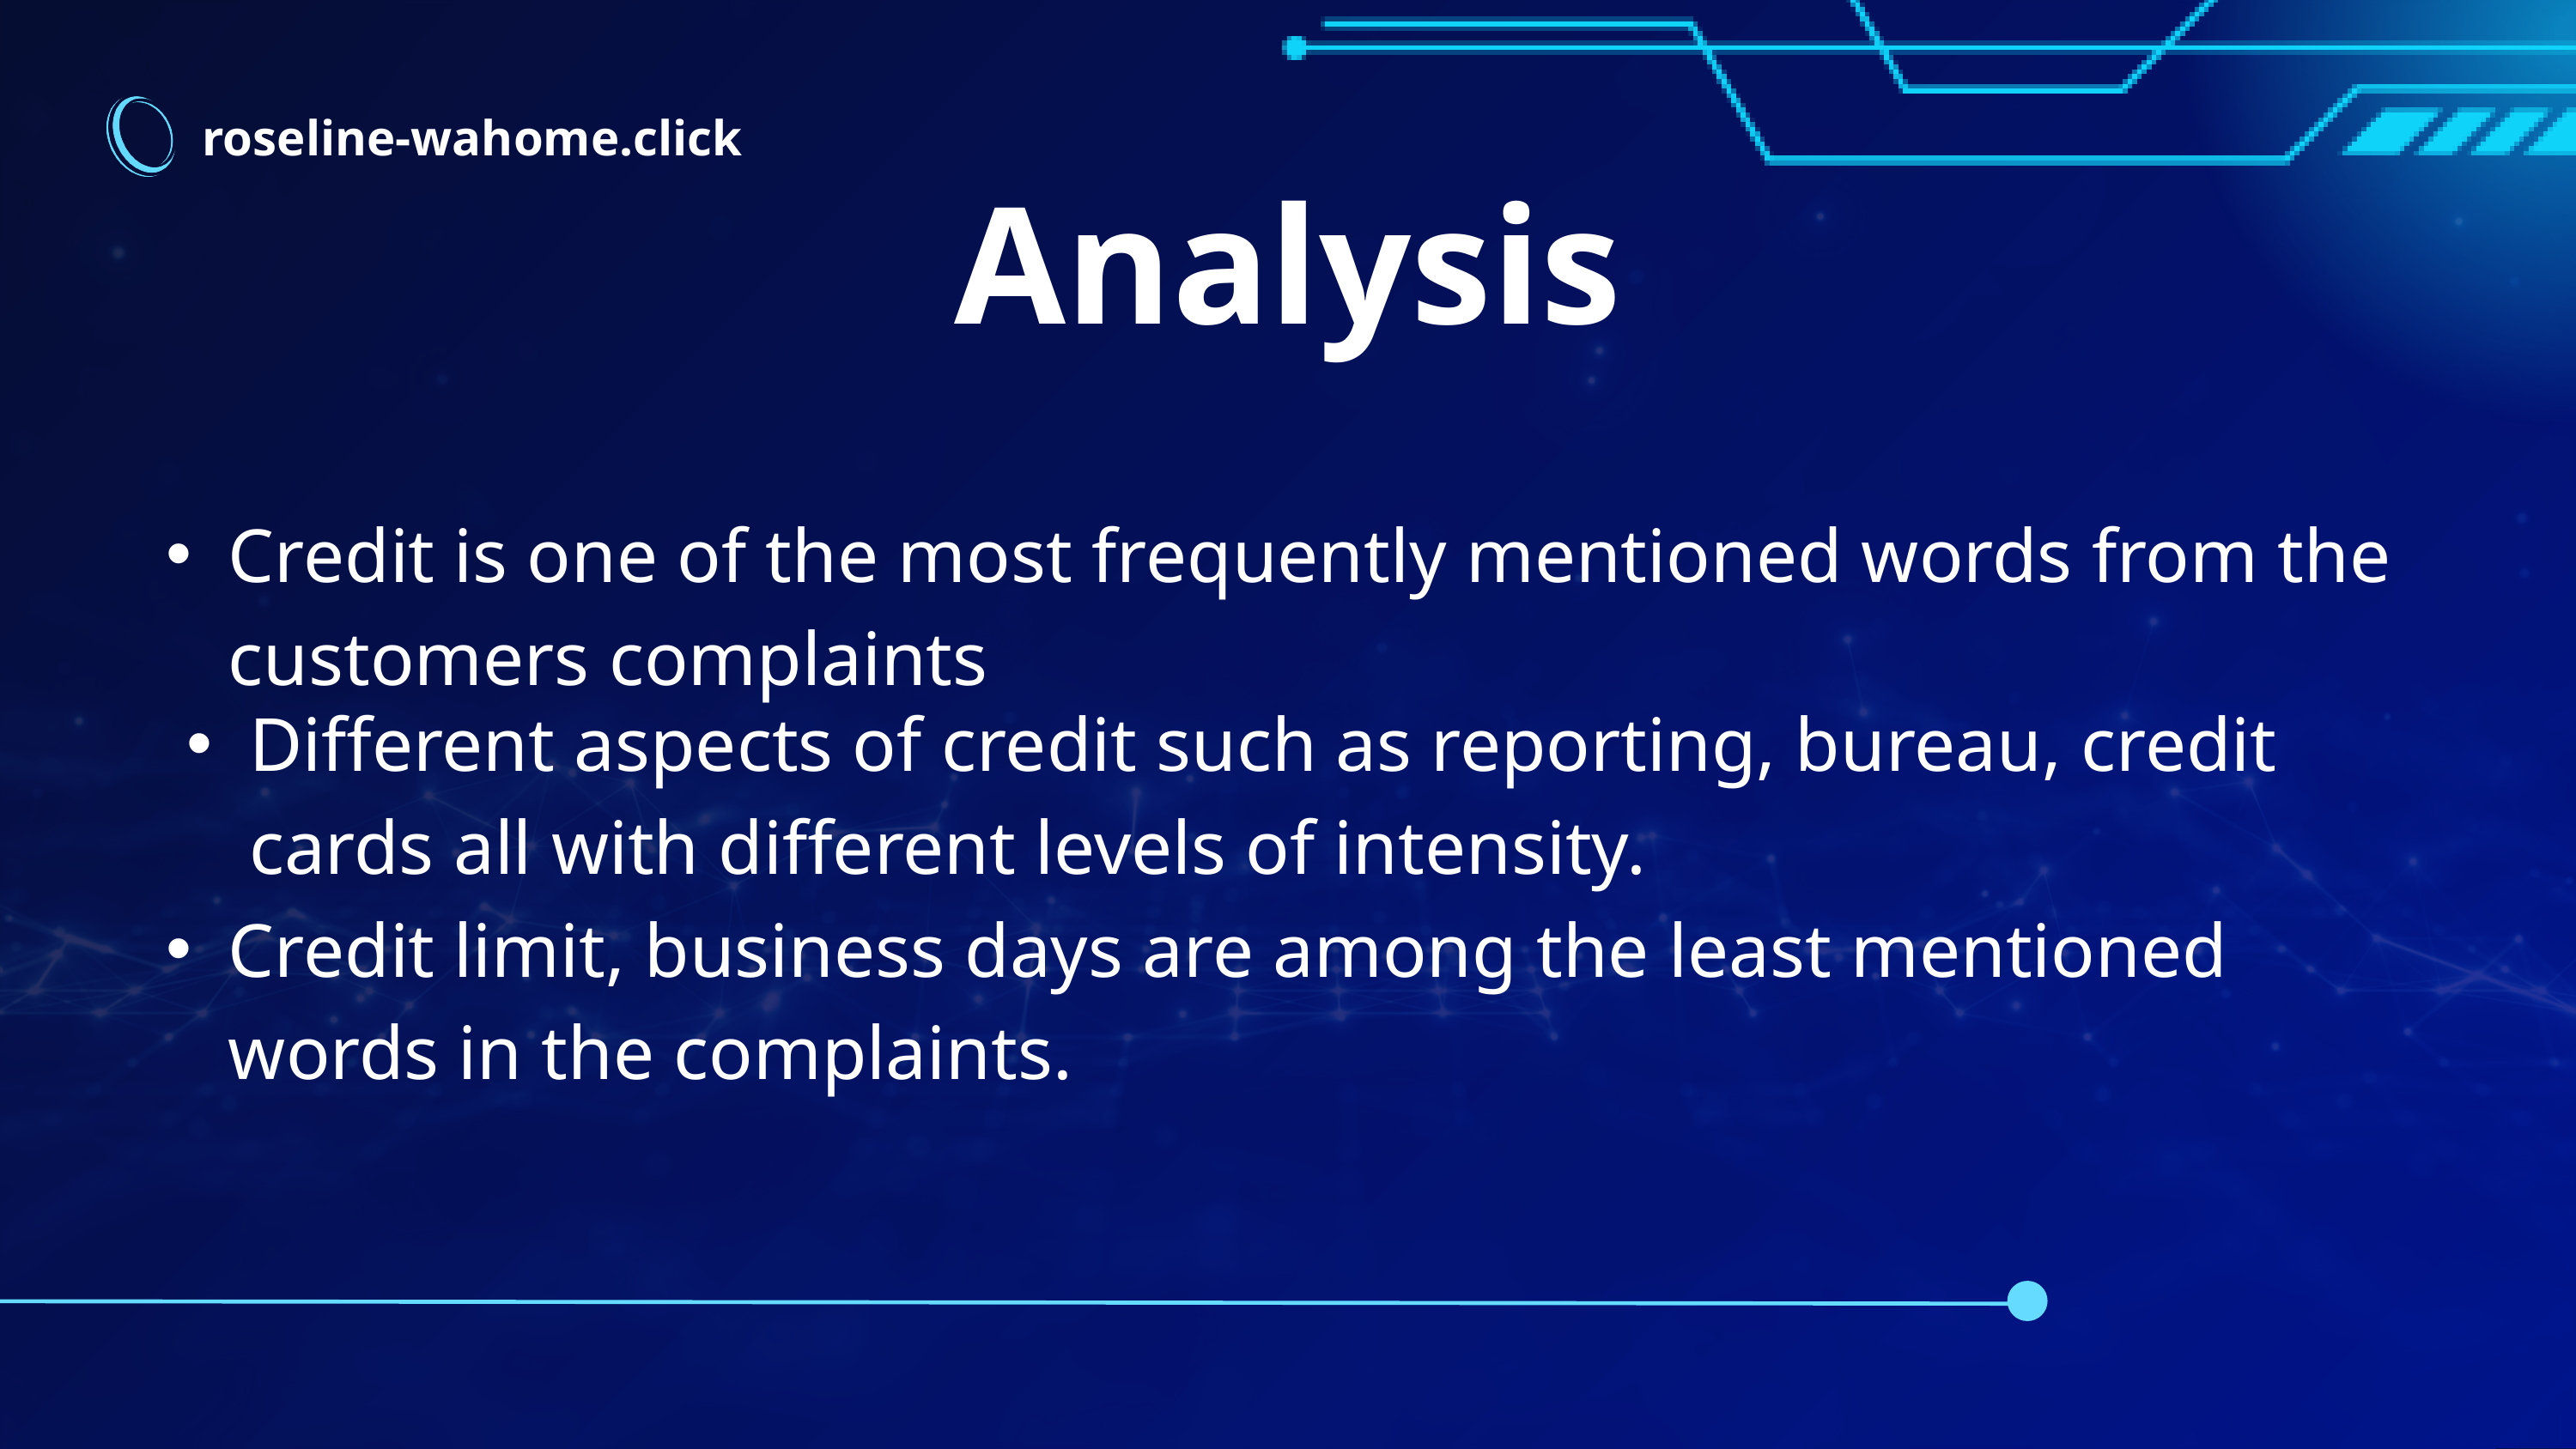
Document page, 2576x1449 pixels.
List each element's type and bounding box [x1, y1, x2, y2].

text_box [2007, 1280, 2048, 1322]
text_box [0, 0, 2576, 1449]
